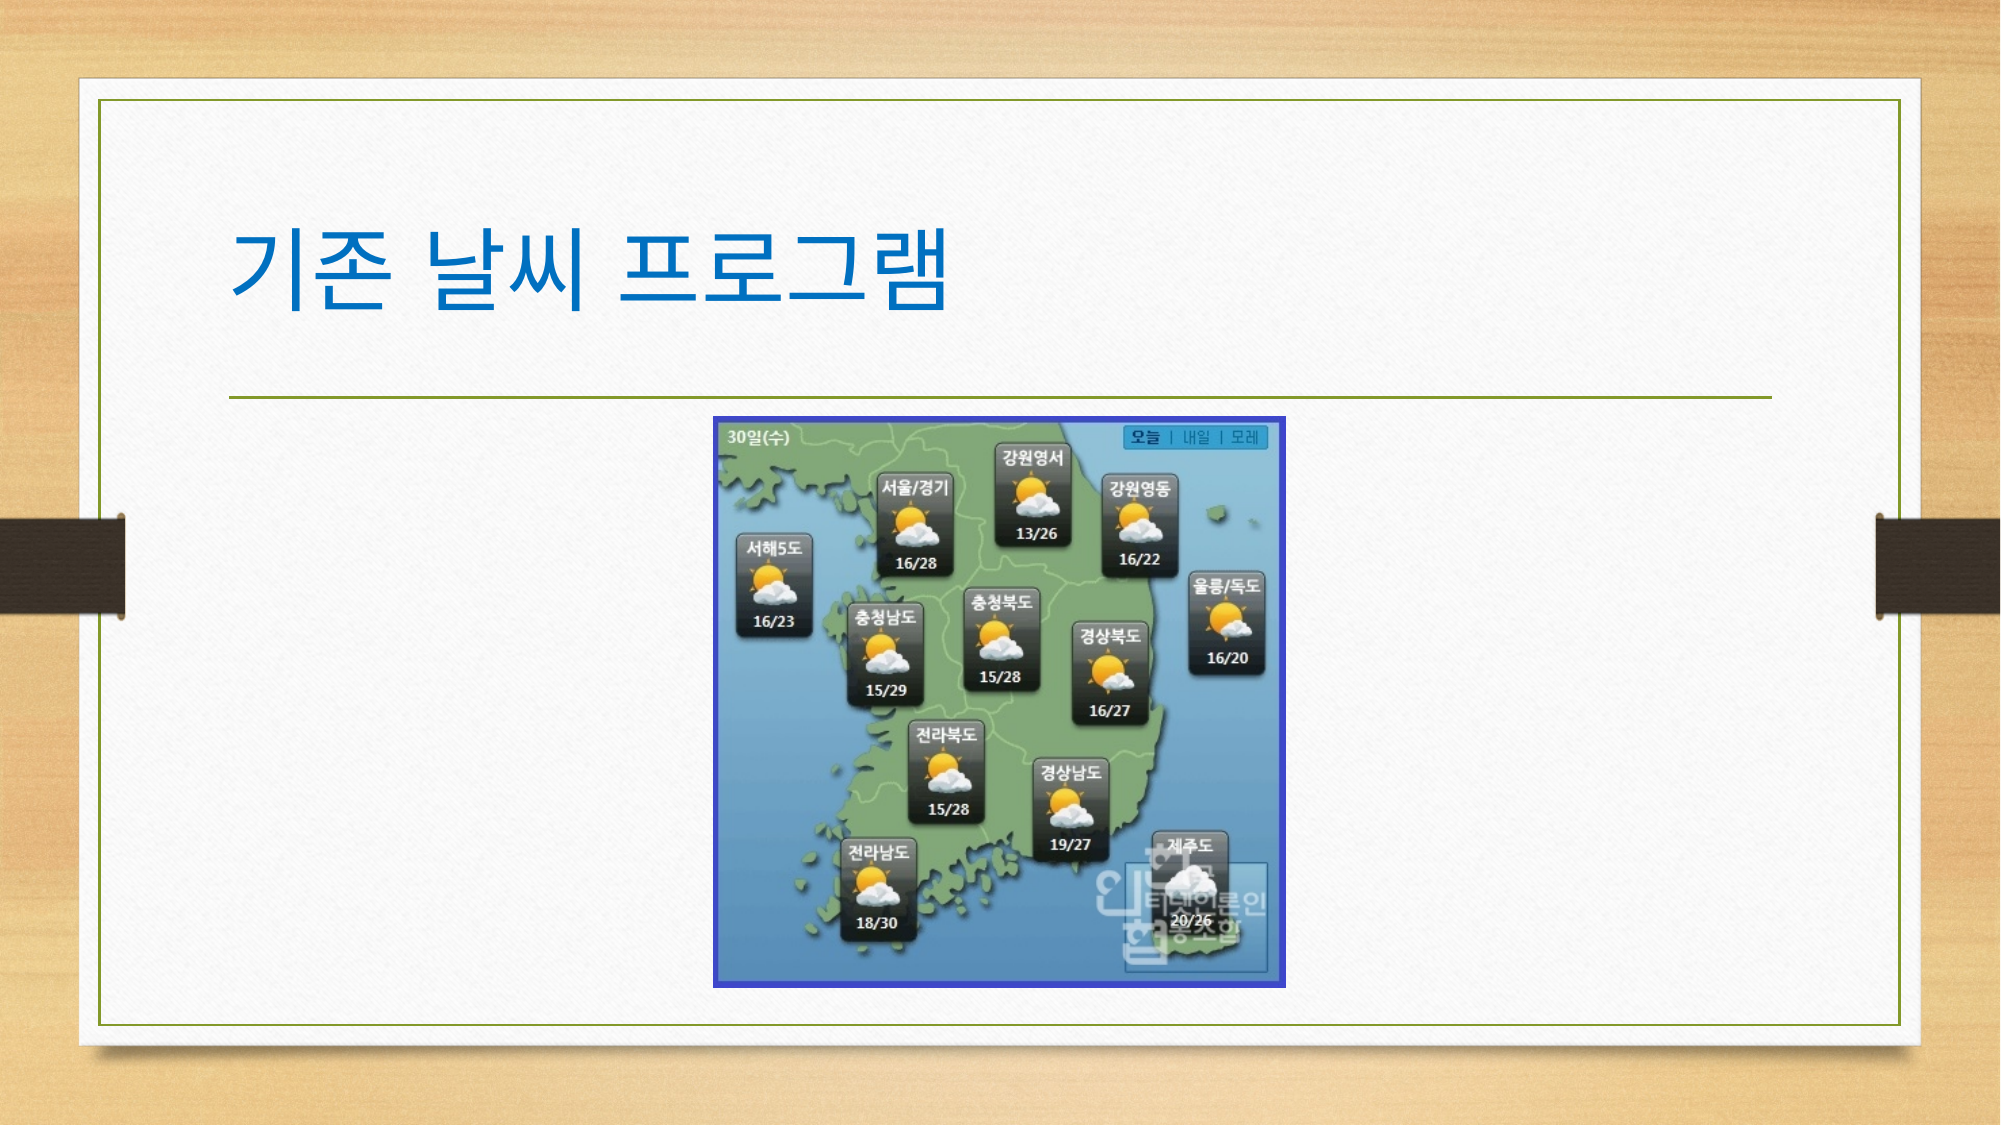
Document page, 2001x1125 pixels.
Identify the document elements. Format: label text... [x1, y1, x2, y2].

picture [0, 0, 2001, 1125]
title 기존 날씨 프로그램 [212, 161, 1788, 375]
